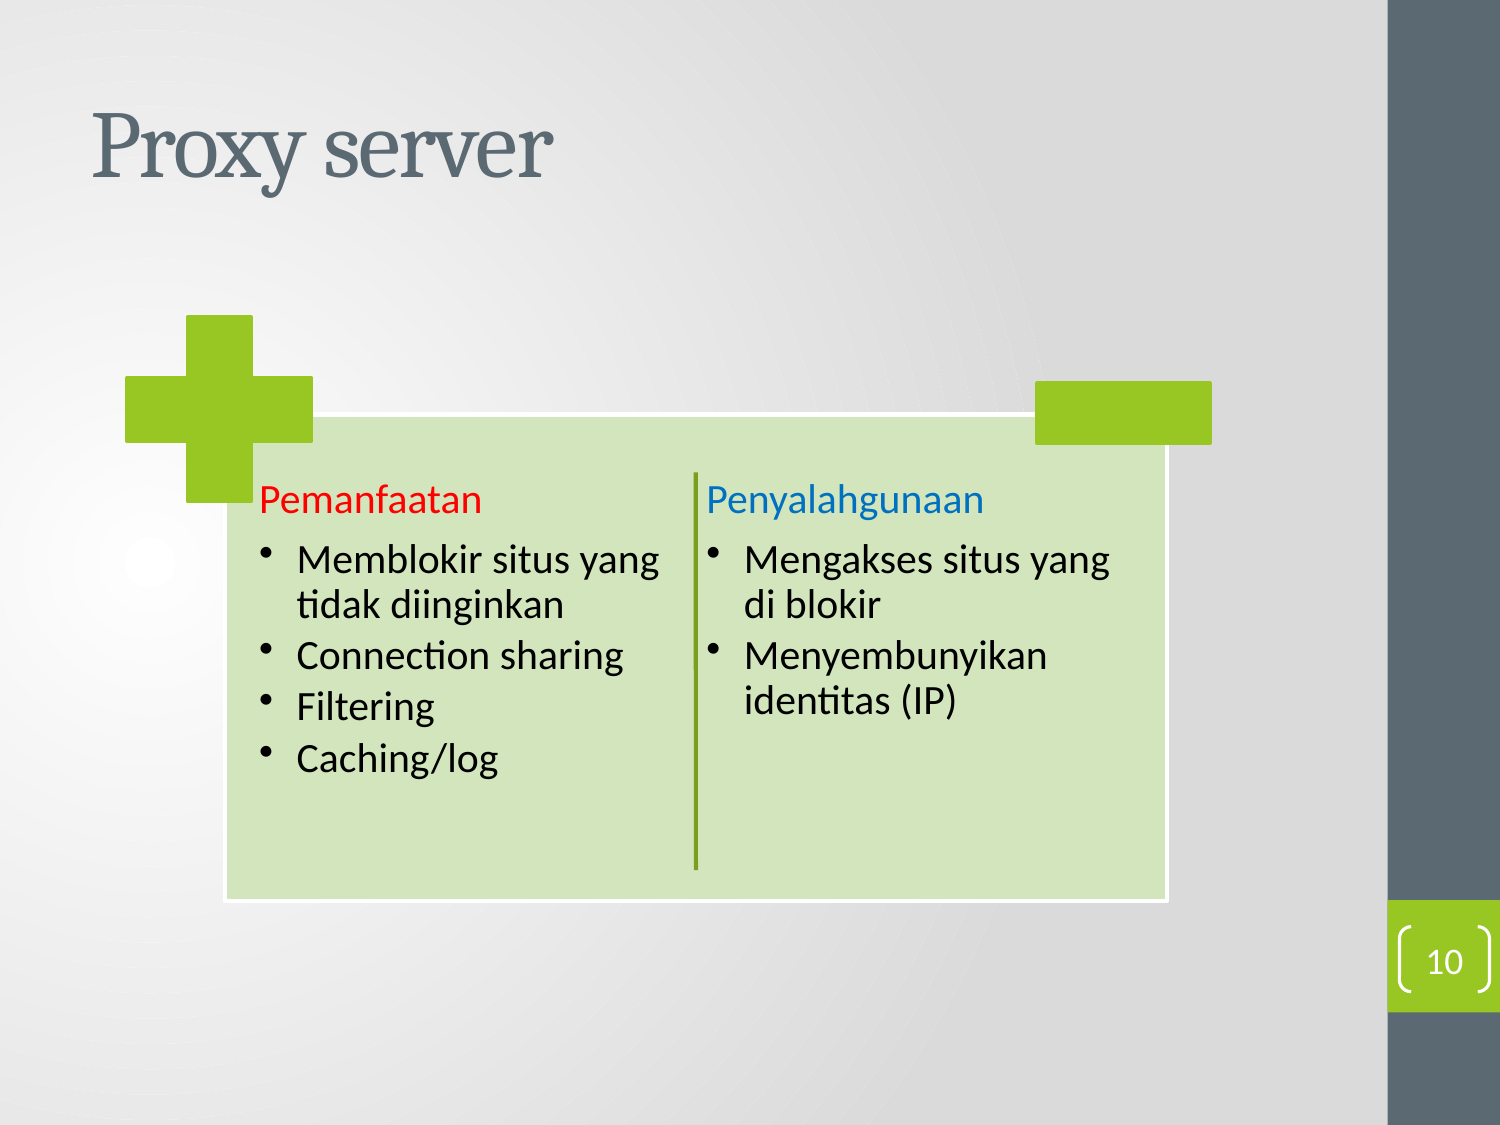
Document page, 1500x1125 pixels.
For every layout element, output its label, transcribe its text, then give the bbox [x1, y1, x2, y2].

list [24, 311, 1313, 907]
slide_number 10 [1397, 925, 1492, 994]
title Proxy server [75, 45, 1325, 233]
